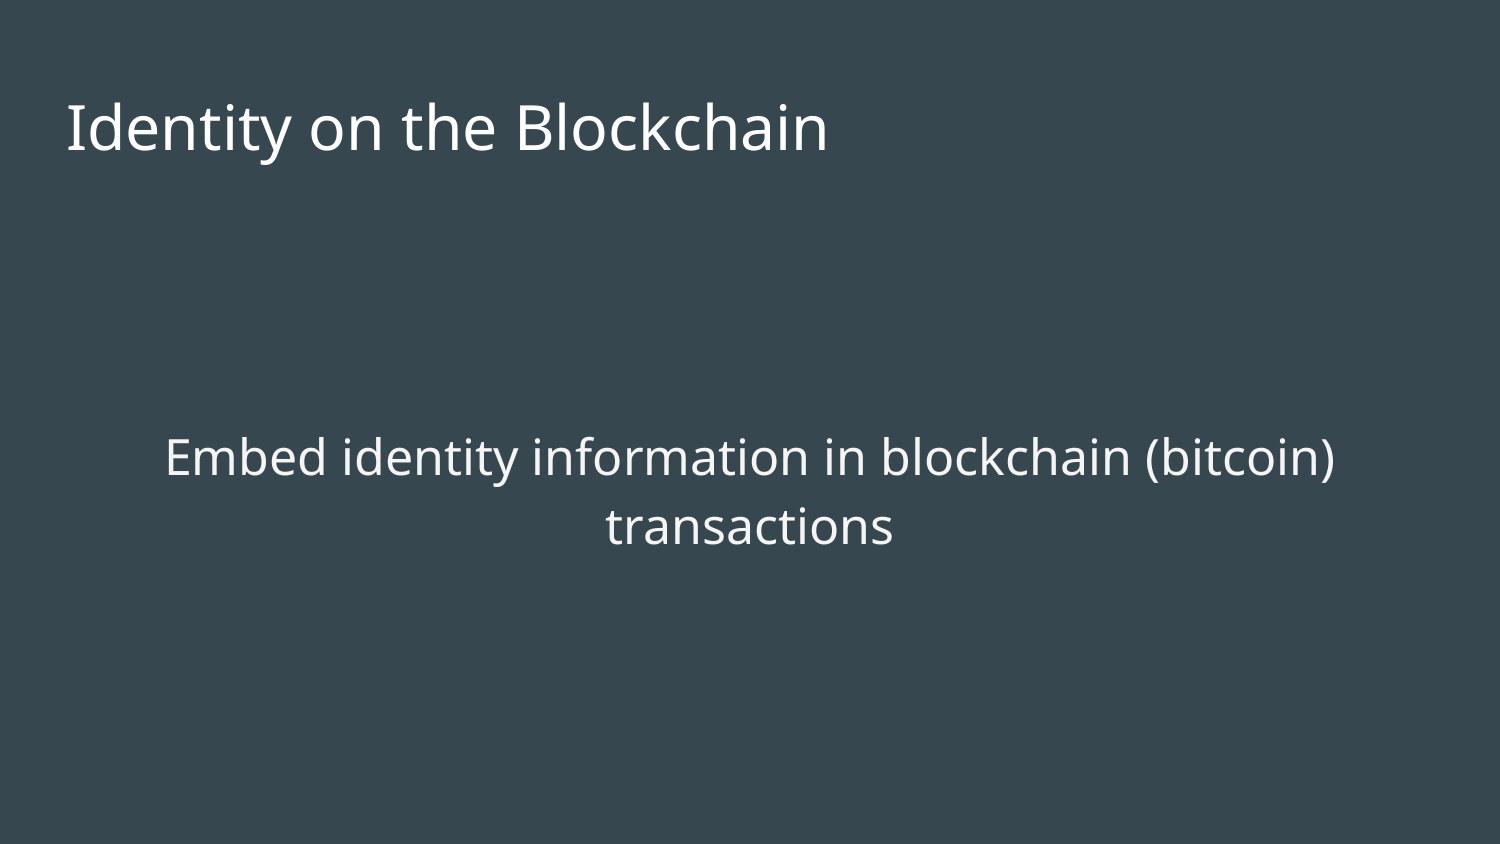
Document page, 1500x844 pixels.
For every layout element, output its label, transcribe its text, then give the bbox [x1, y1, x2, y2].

list Embed identity information in blockchain (bitcoin) transactions [51, 189, 1449, 750]
title Identity on the Blockchain [51, 72, 1449, 167]
